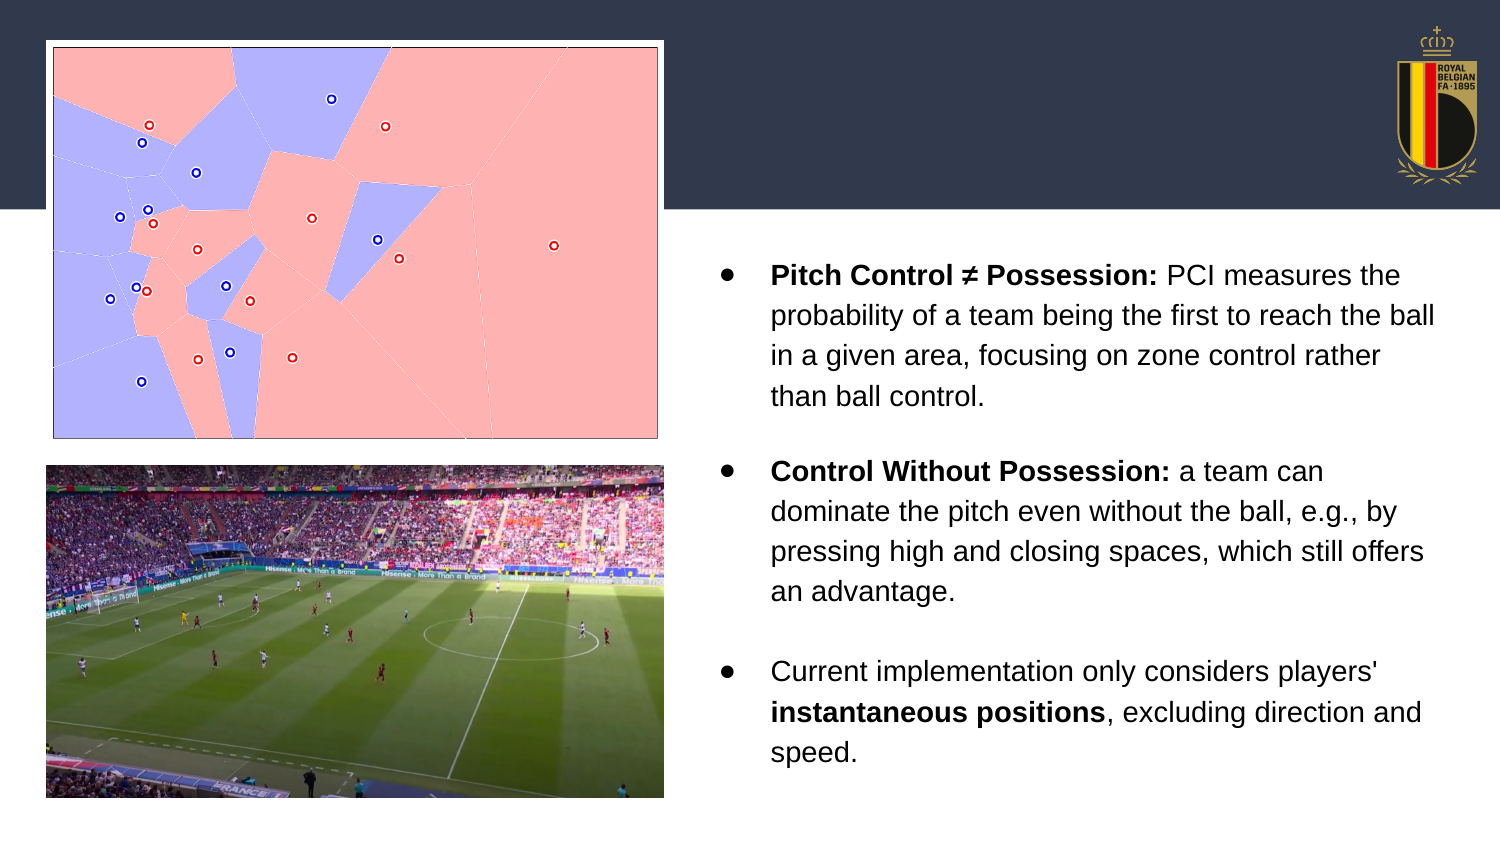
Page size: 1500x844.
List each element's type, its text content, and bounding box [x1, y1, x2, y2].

picture [46, 40, 664, 445]
text_box Pitch Control ≠ Possession: PCI measures the probability of a team being the first to reach the ball in a given area, focusing on zone control rather than ball control. Control Without Possession: a team can dominate the pitch even without the ball, e.g., by pressing high and closing spaces, which still offers an advantage. Current implementation only considers players' instantaneous positions, excluding direction and speed. [680, 236, 1452, 844]
picture [1395, 26, 1478, 185]
picture [46, 465, 664, 799]
